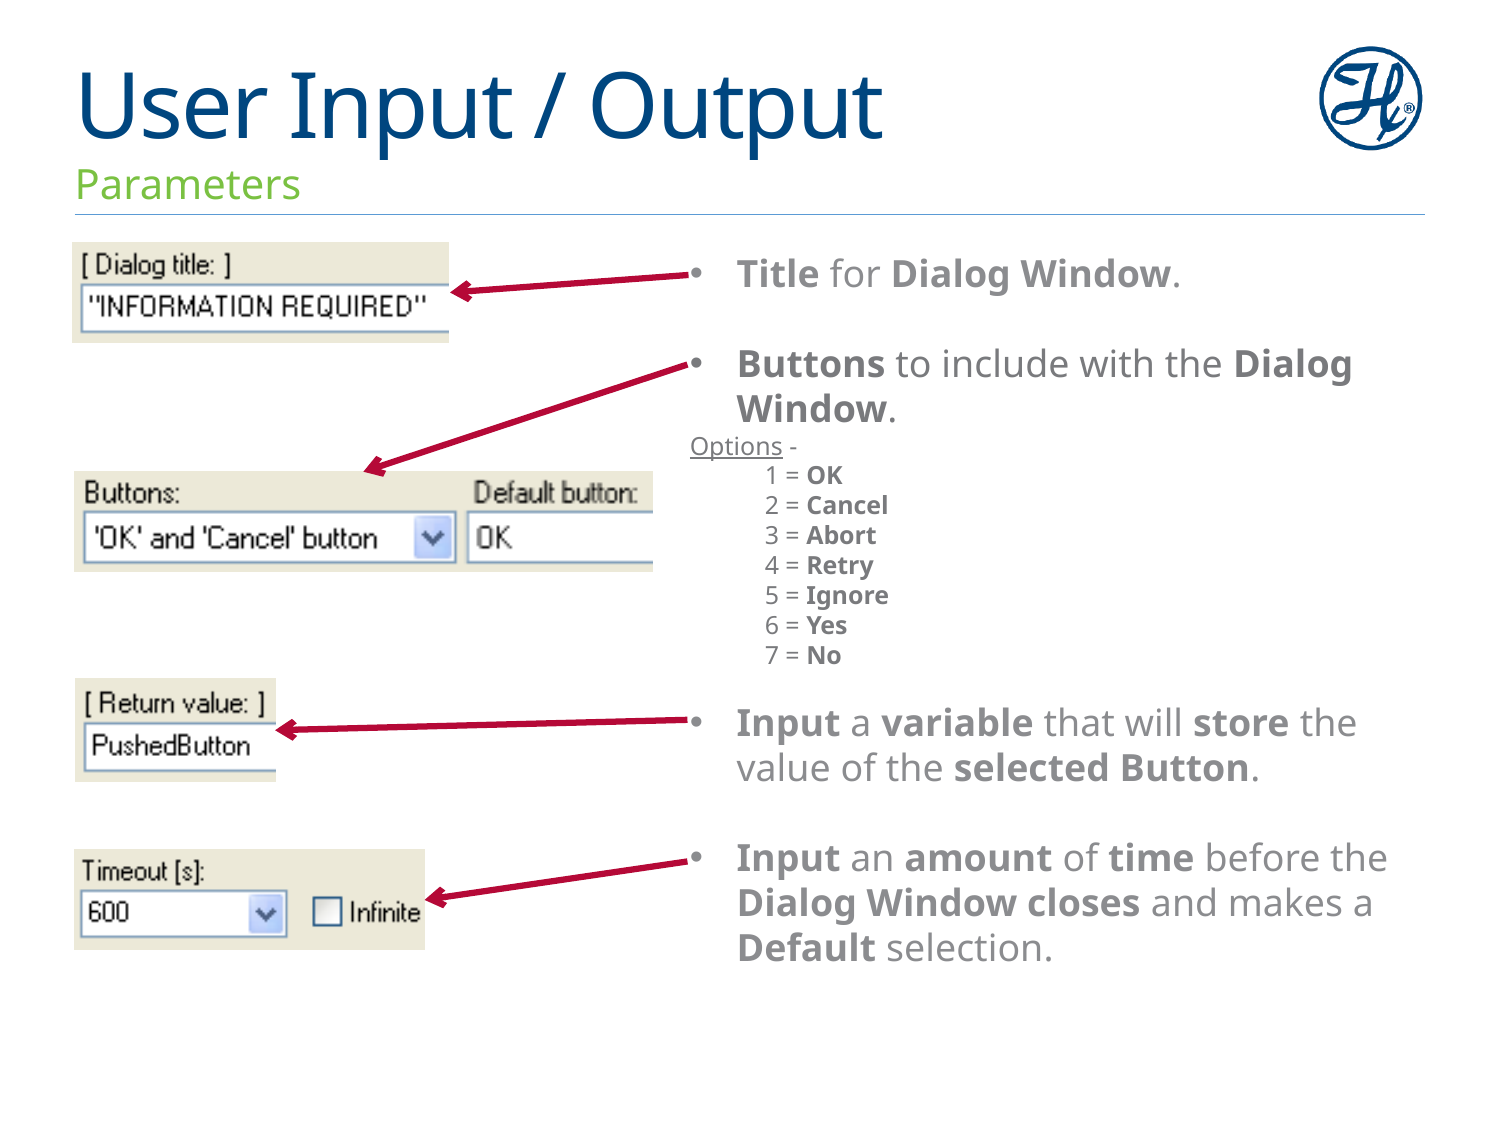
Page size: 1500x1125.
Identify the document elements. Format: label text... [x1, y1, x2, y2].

picture [72, 242, 449, 343]
text_box Title for Dialog Window. Buttons to include with the Dialog Window. Options - 1 = OK 2 = Cancel 3 = Abort 4 = Retry 5 = Ignore 6 = Yes 7 = No Input a variable that will store the value of the selected Button. Input an amount of time before the Dialog Window closes and makes a Default selection. [675, 242, 1425, 1022]
title User Input / Output [74, 0, 1369, 155]
picture [75, 678, 276, 783]
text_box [363, 364, 688, 472]
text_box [275, 719, 688, 731]
list Parameters [74, 155, 1425, 216]
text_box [450, 274, 689, 293]
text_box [424, 861, 688, 900]
picture [1369, 41, 1426, 155]
picture [74, 471, 653, 572]
picture [74, 849, 425, 950]
